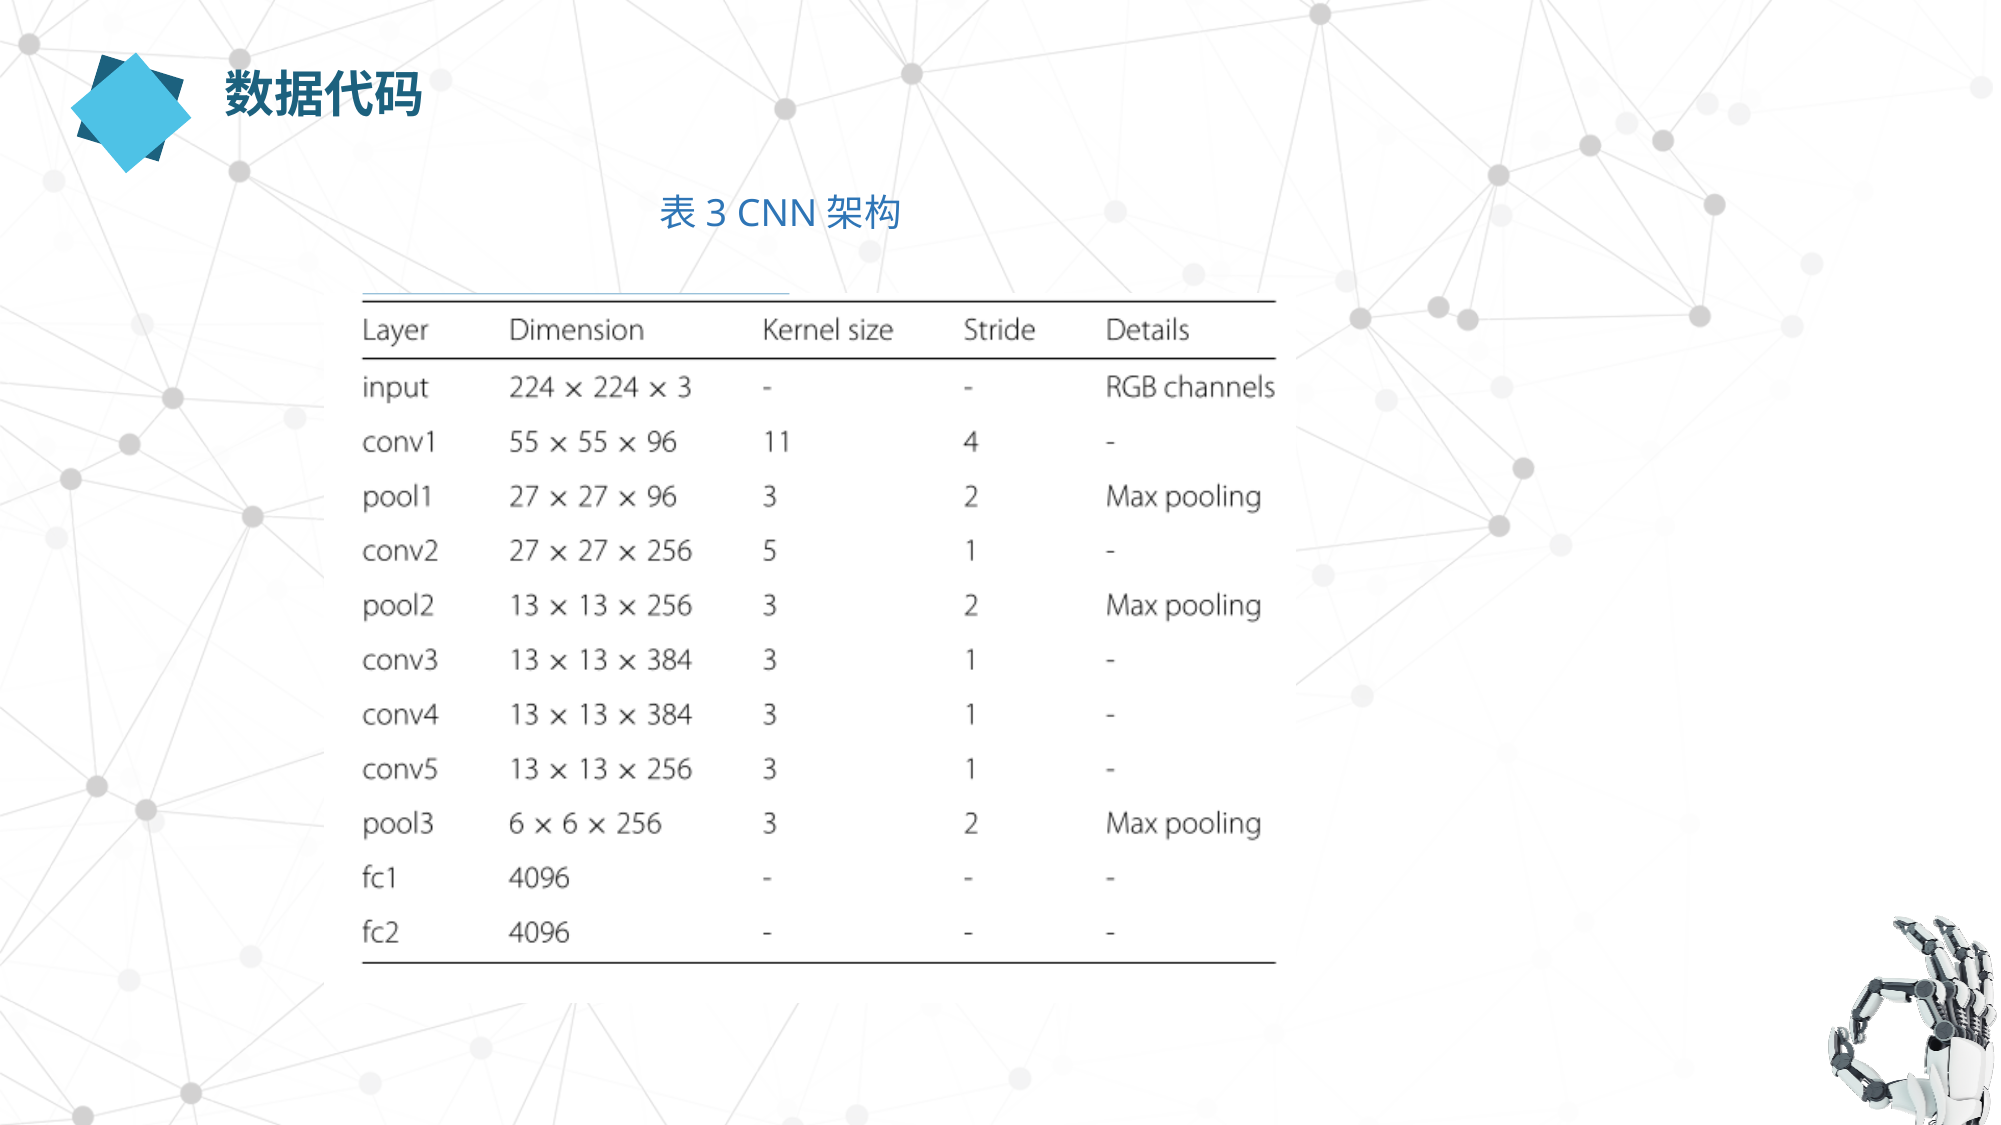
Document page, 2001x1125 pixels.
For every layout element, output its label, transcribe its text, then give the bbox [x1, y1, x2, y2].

picture [324, 293, 1296, 1003]
picture [1780, 915, 2001, 1125]
text_box 数据代码 [210, 54, 440, 130]
text_box 表3 CNN架构 [644, 182, 1661, 242]
